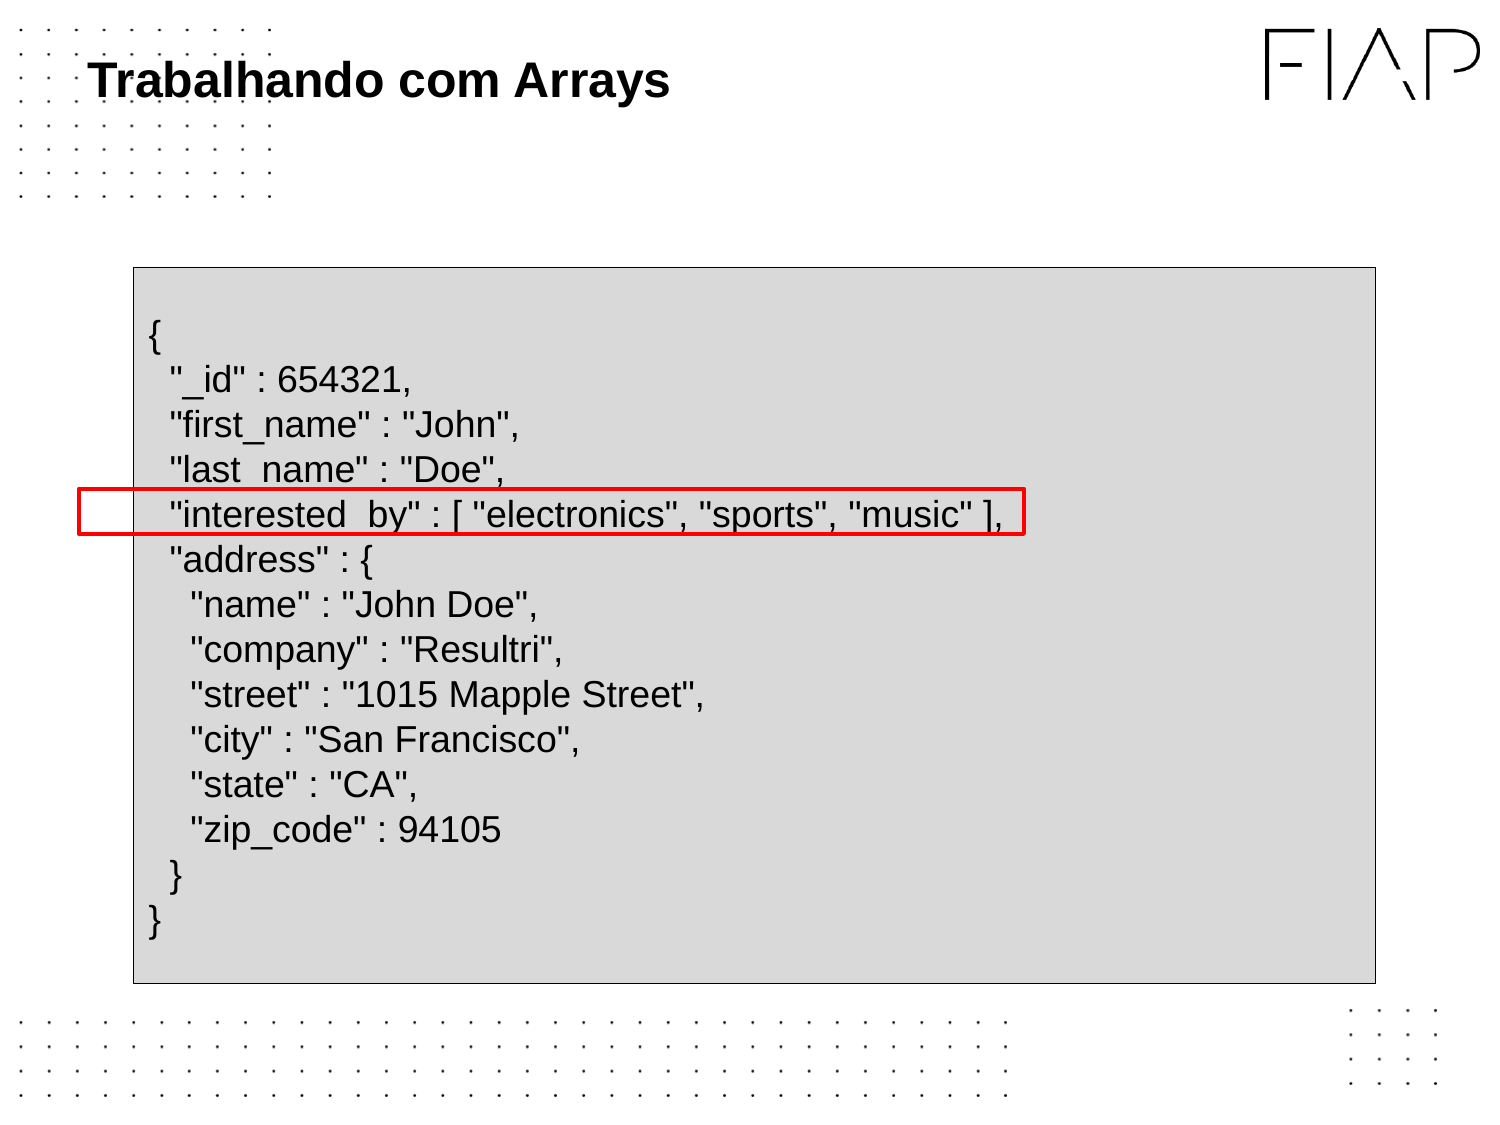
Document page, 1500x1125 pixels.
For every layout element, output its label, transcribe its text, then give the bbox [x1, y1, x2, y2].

picture [1344, 1007, 1437, 1085]
text_box [77, 487, 1026, 536]
text_box { "_id" : 654321, "first_name" : "John", "last_name" : "Doe", "interested_by" : [ "electronics", "sports", "music" ], "address" : { "name" : "John Doe", "company" : "Resultri", "street" : "1015 Mapple Street", "city" : "San Francisco", "state" : "CA", "zip_code" : 94105 } } [132, 265, 1377, 986]
title Trabalhando com Arrays [72, 43, 1223, 119]
picture [19, 28, 271, 198]
picture [1265, 28, 1480, 100]
picture [19, 1019, 1007, 1097]
